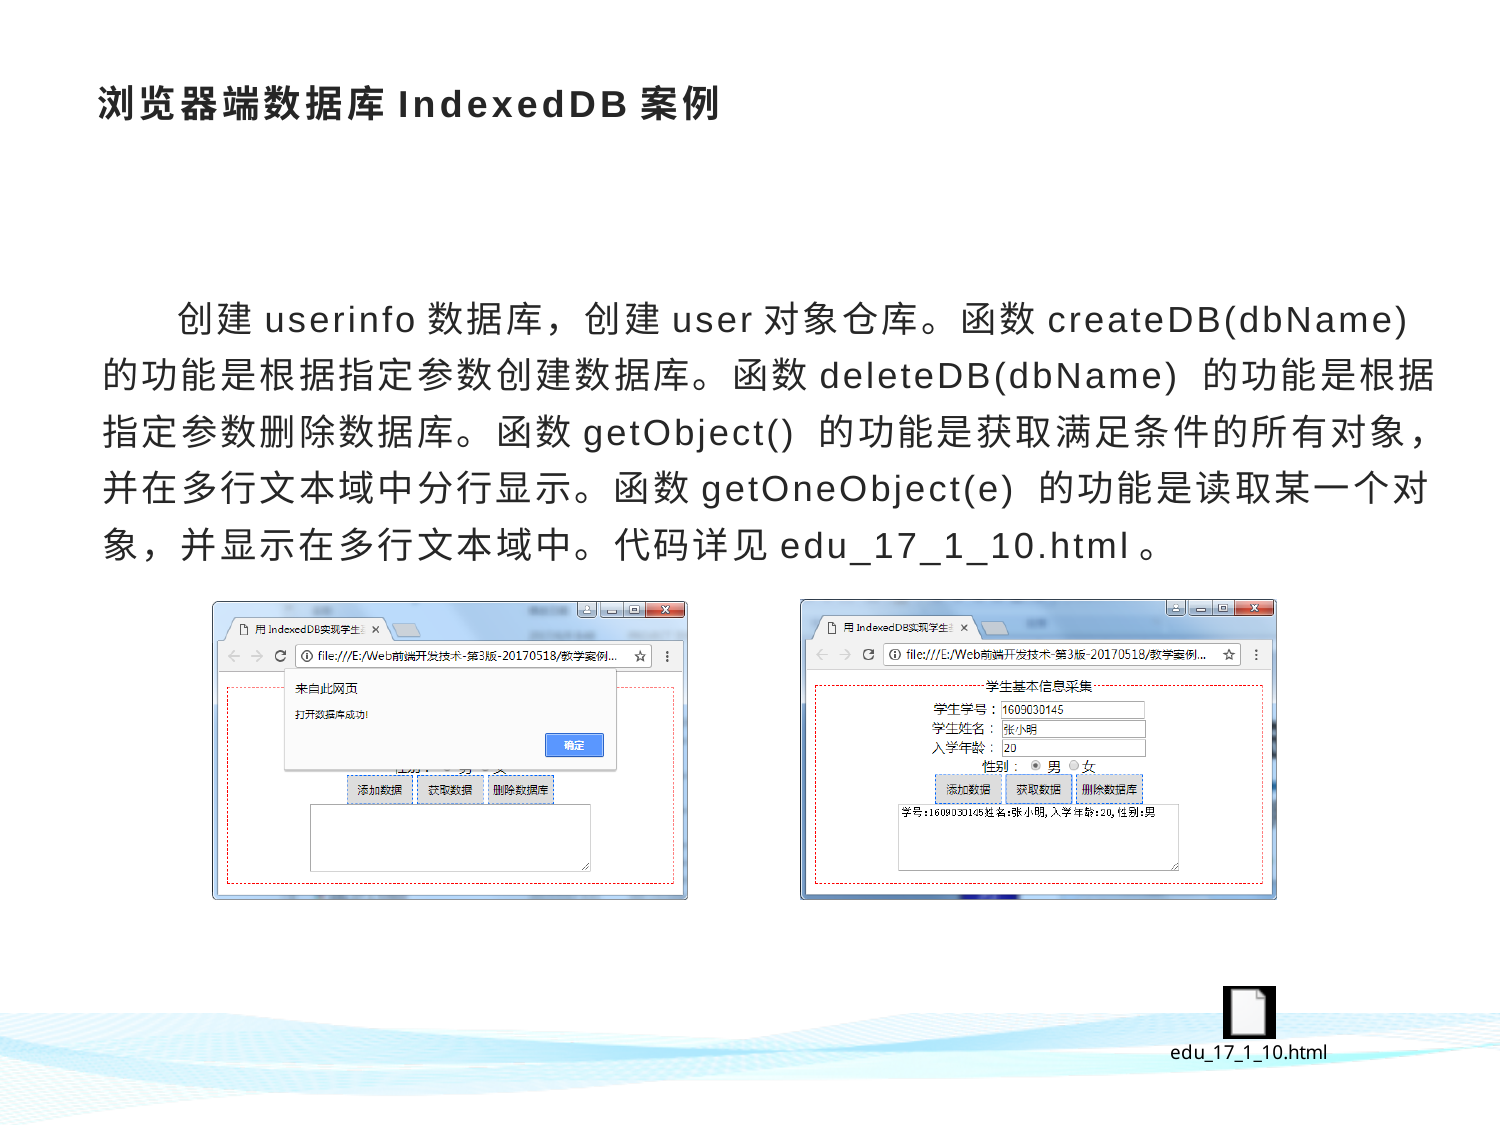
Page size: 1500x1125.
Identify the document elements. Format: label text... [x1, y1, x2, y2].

picture [212, 601, 688, 900]
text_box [1149, 986, 1349, 1076]
title 浏览器端数据库IndexedDB案例 [82, 72, 1418, 146]
picture [799, 599, 1277, 900]
list 创建userinfo数据库，创建user对象仓库。函数createDB(dbName) 的功能是根据指定参数创建数据库。函数deleteDB(dbName) 的功能是根据指定参数删除数据库。函数getObject() 的功能是获取满足条件的所有对象，并在多行文本域中分行显示。函数getOneObject(e) 的功能是读取某一个对象，并显示在多行文本域中。代码详见edu_17_1_10.html。 [87, 275, 1484, 575]
picture [0, 1013, 1500, 1125]
